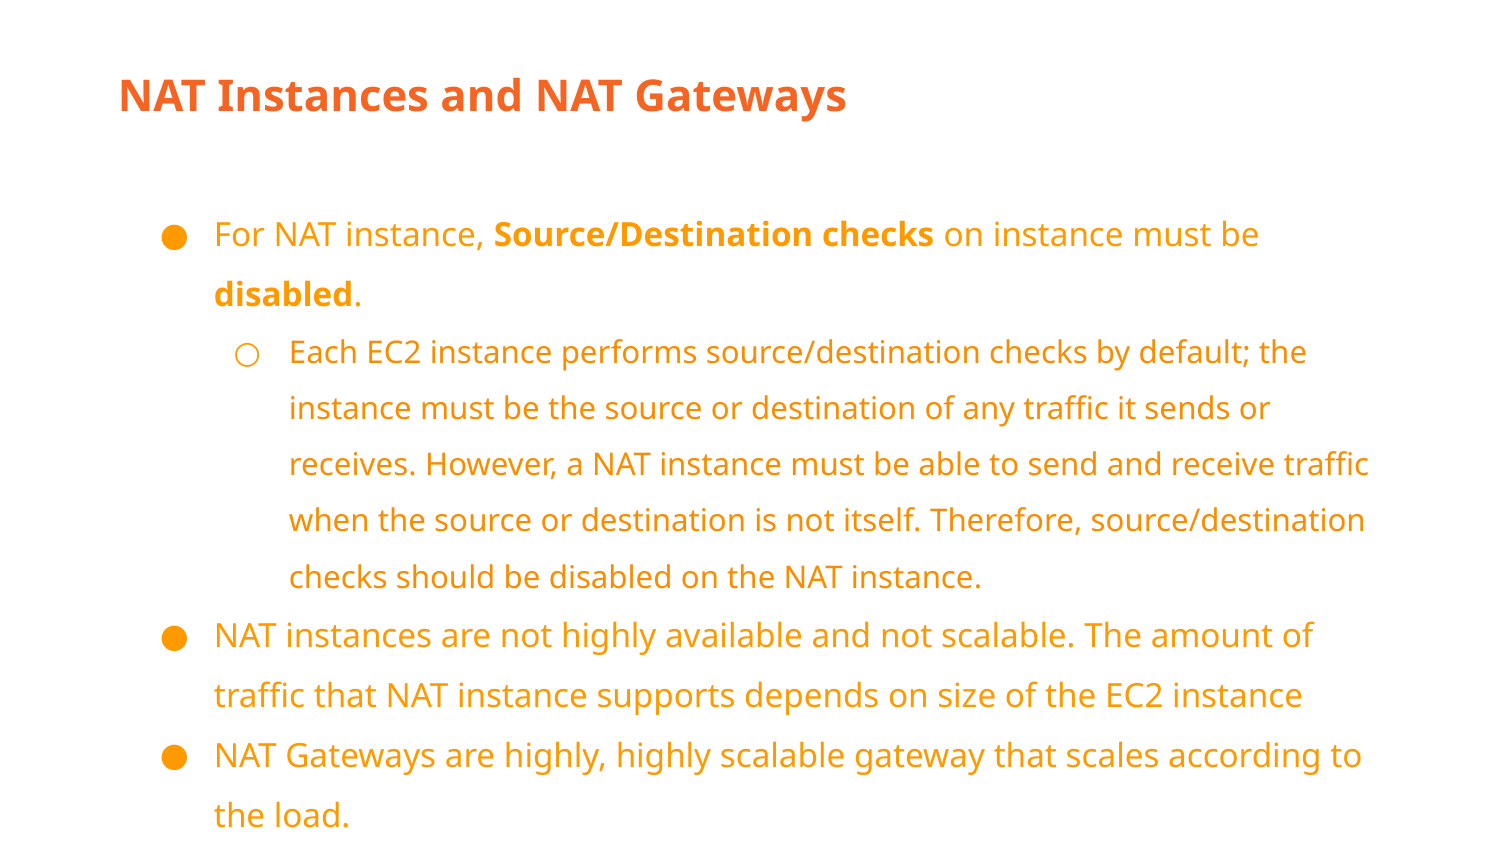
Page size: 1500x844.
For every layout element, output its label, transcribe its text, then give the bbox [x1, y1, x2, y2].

title For NAT instance, Source/Destination checks on instance must be disabled. Each EC2 instance performs source/destination checks by default; the instance must be the source or destination of any traffic it sends or receives. However, a NAT instance must be able to send and receive traffic when the source or destination is not itself. Therefore, source/destination checks should be disabled on the NAT instance. NAT instances are not highly available and not scalable. The amount of traffic that NAT instance supports depends on size of the EC2 instance NAT Gateways are highly, highly scalable gateway that scales according to the load. [123, 178, 1412, 778]
title NAT Instances and NAT Gateways [102, 52, 1327, 179]
